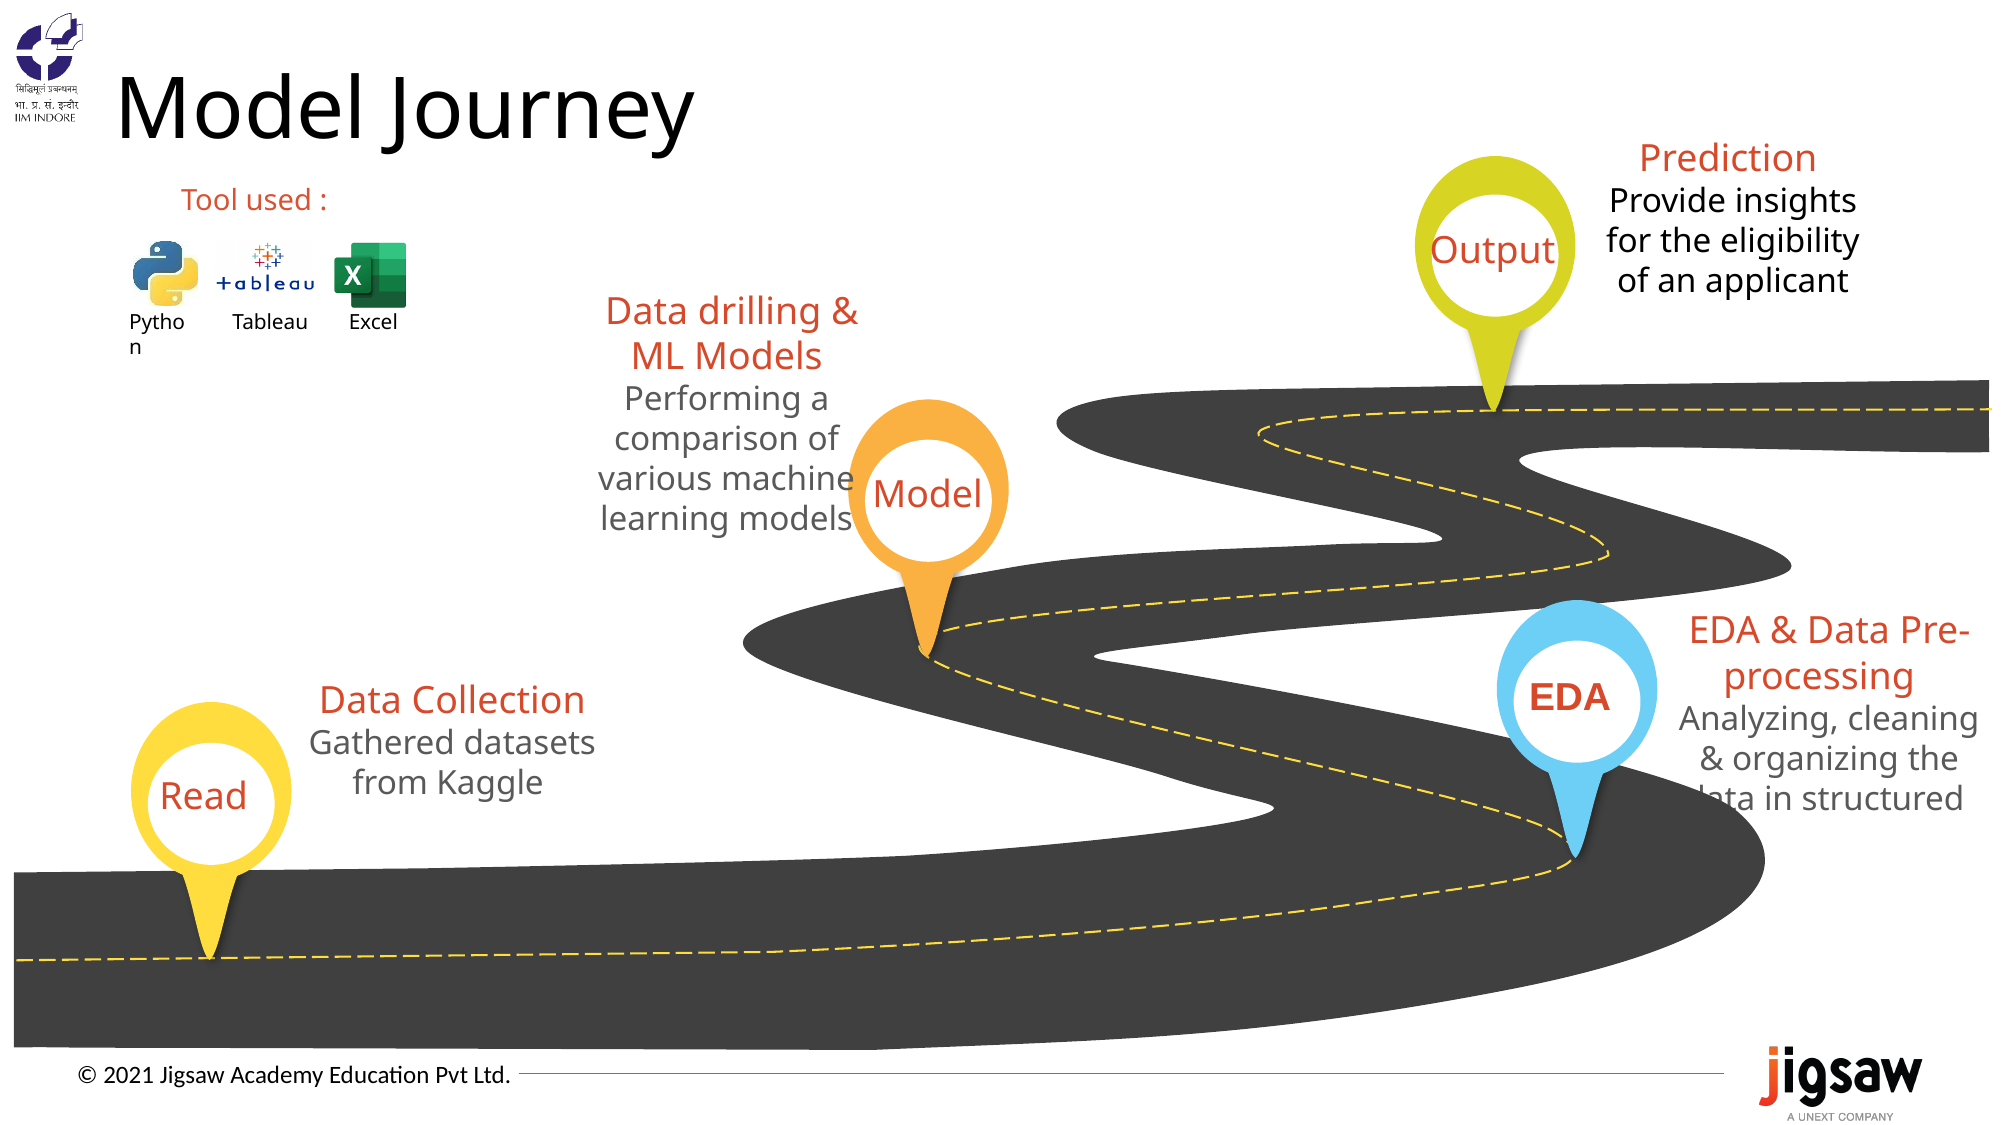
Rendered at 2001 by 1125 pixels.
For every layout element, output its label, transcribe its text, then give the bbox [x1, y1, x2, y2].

picture [1753, 1051, 1928, 1125]
picture [14, 12, 83, 122]
title Model Journey [99, 52, 1015, 124]
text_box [13, 126, 2000, 1051]
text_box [99, 173, 421, 343]
